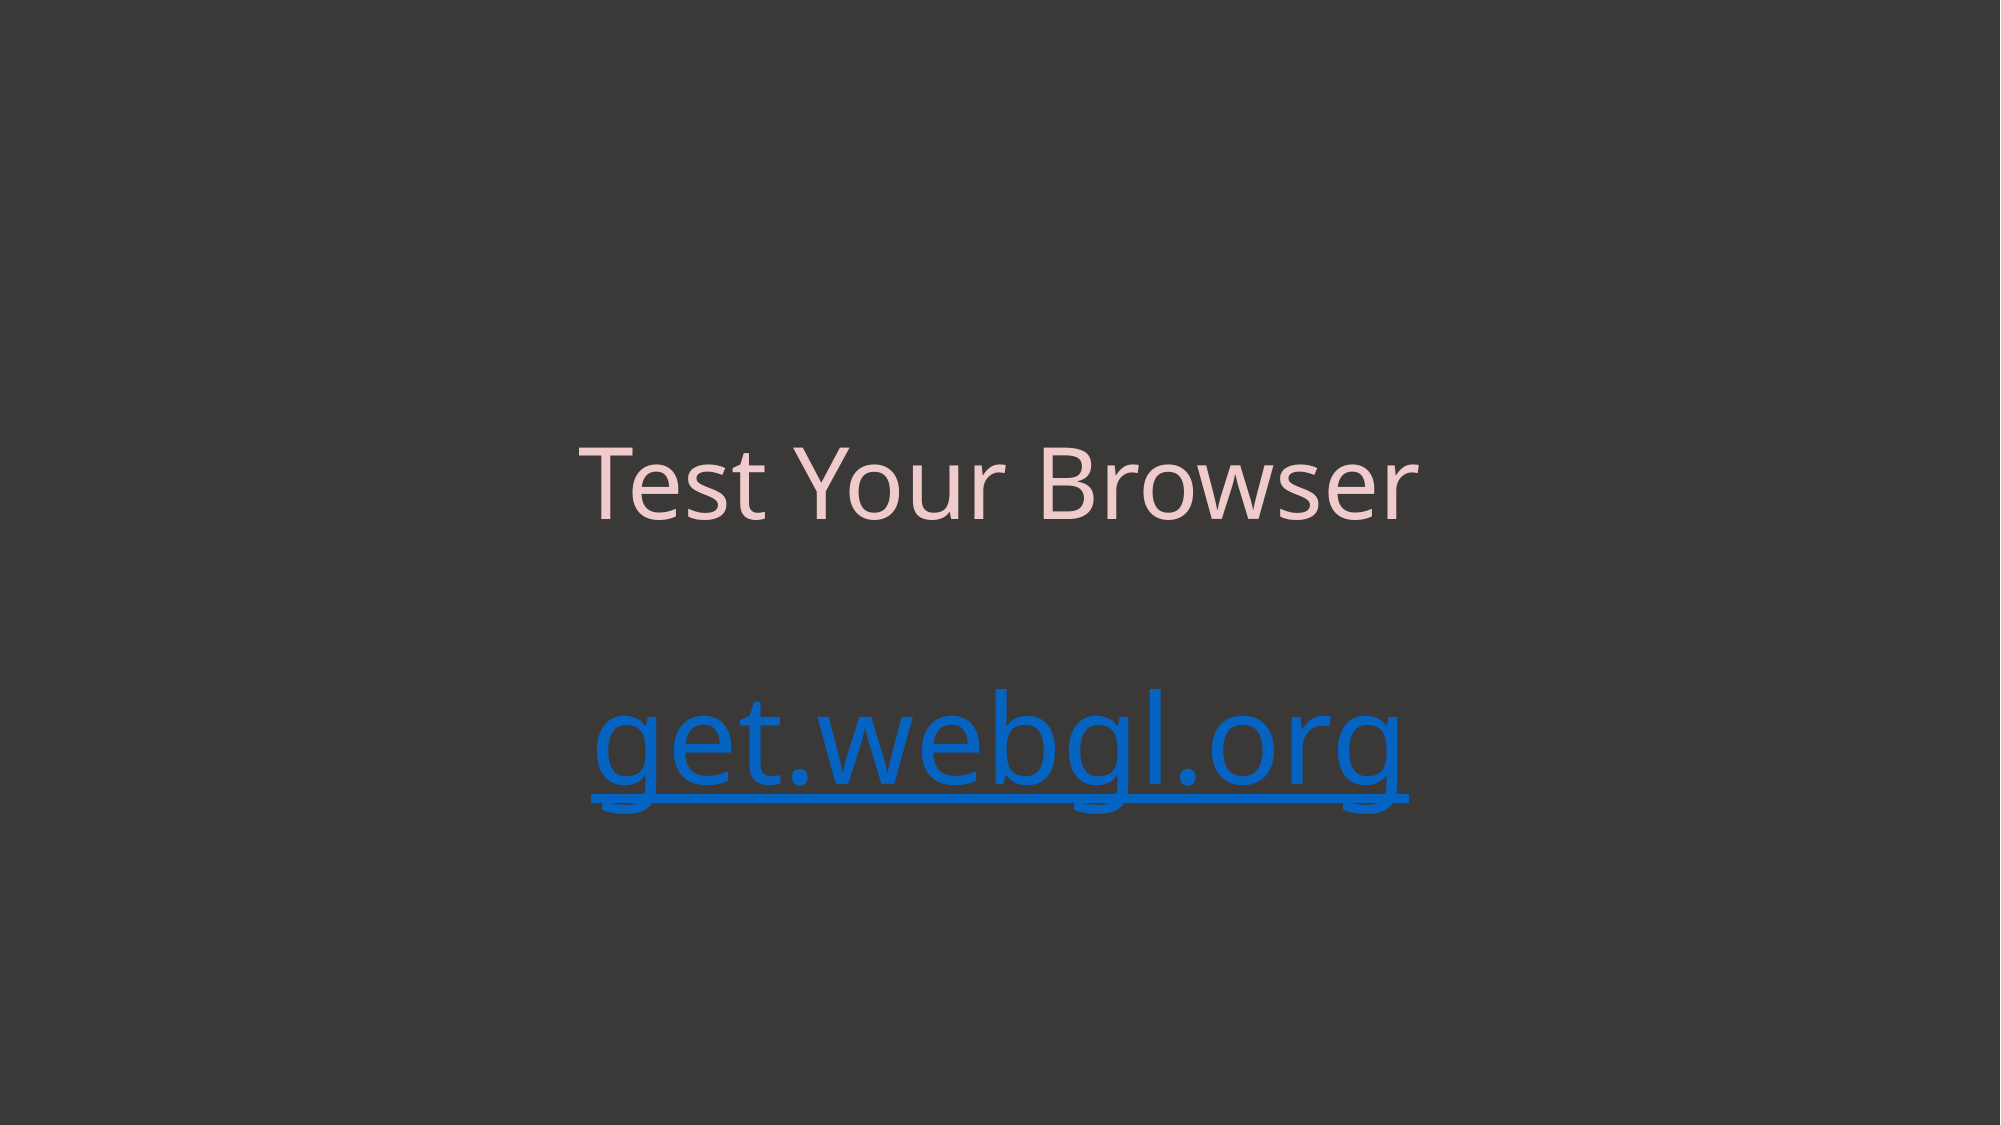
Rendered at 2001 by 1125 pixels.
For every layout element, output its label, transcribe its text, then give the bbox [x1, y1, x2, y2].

text_box Test Your Browser get.webgl.org [137, 412, 1863, 838]
